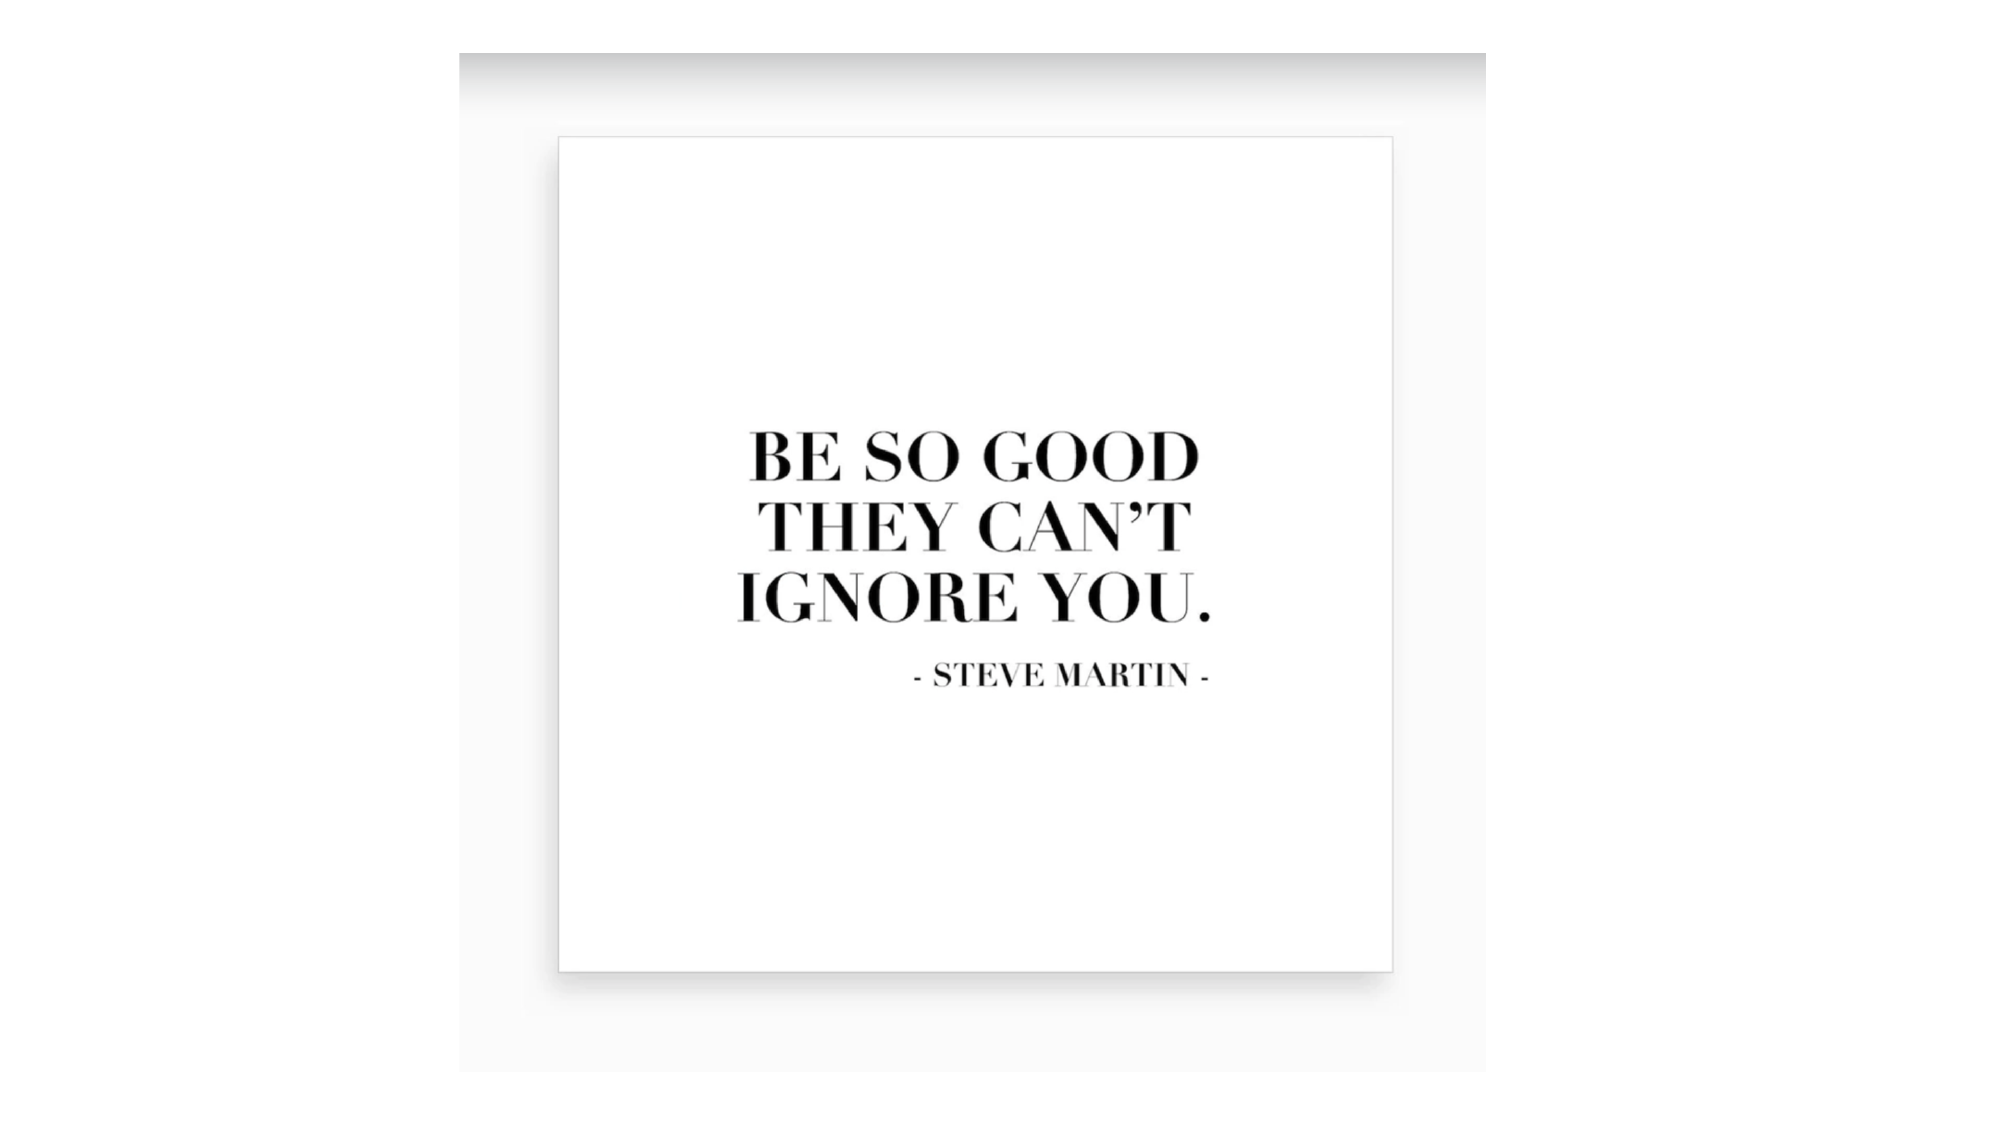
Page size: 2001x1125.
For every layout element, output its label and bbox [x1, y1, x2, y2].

list [459, 53, 1486, 1072]
